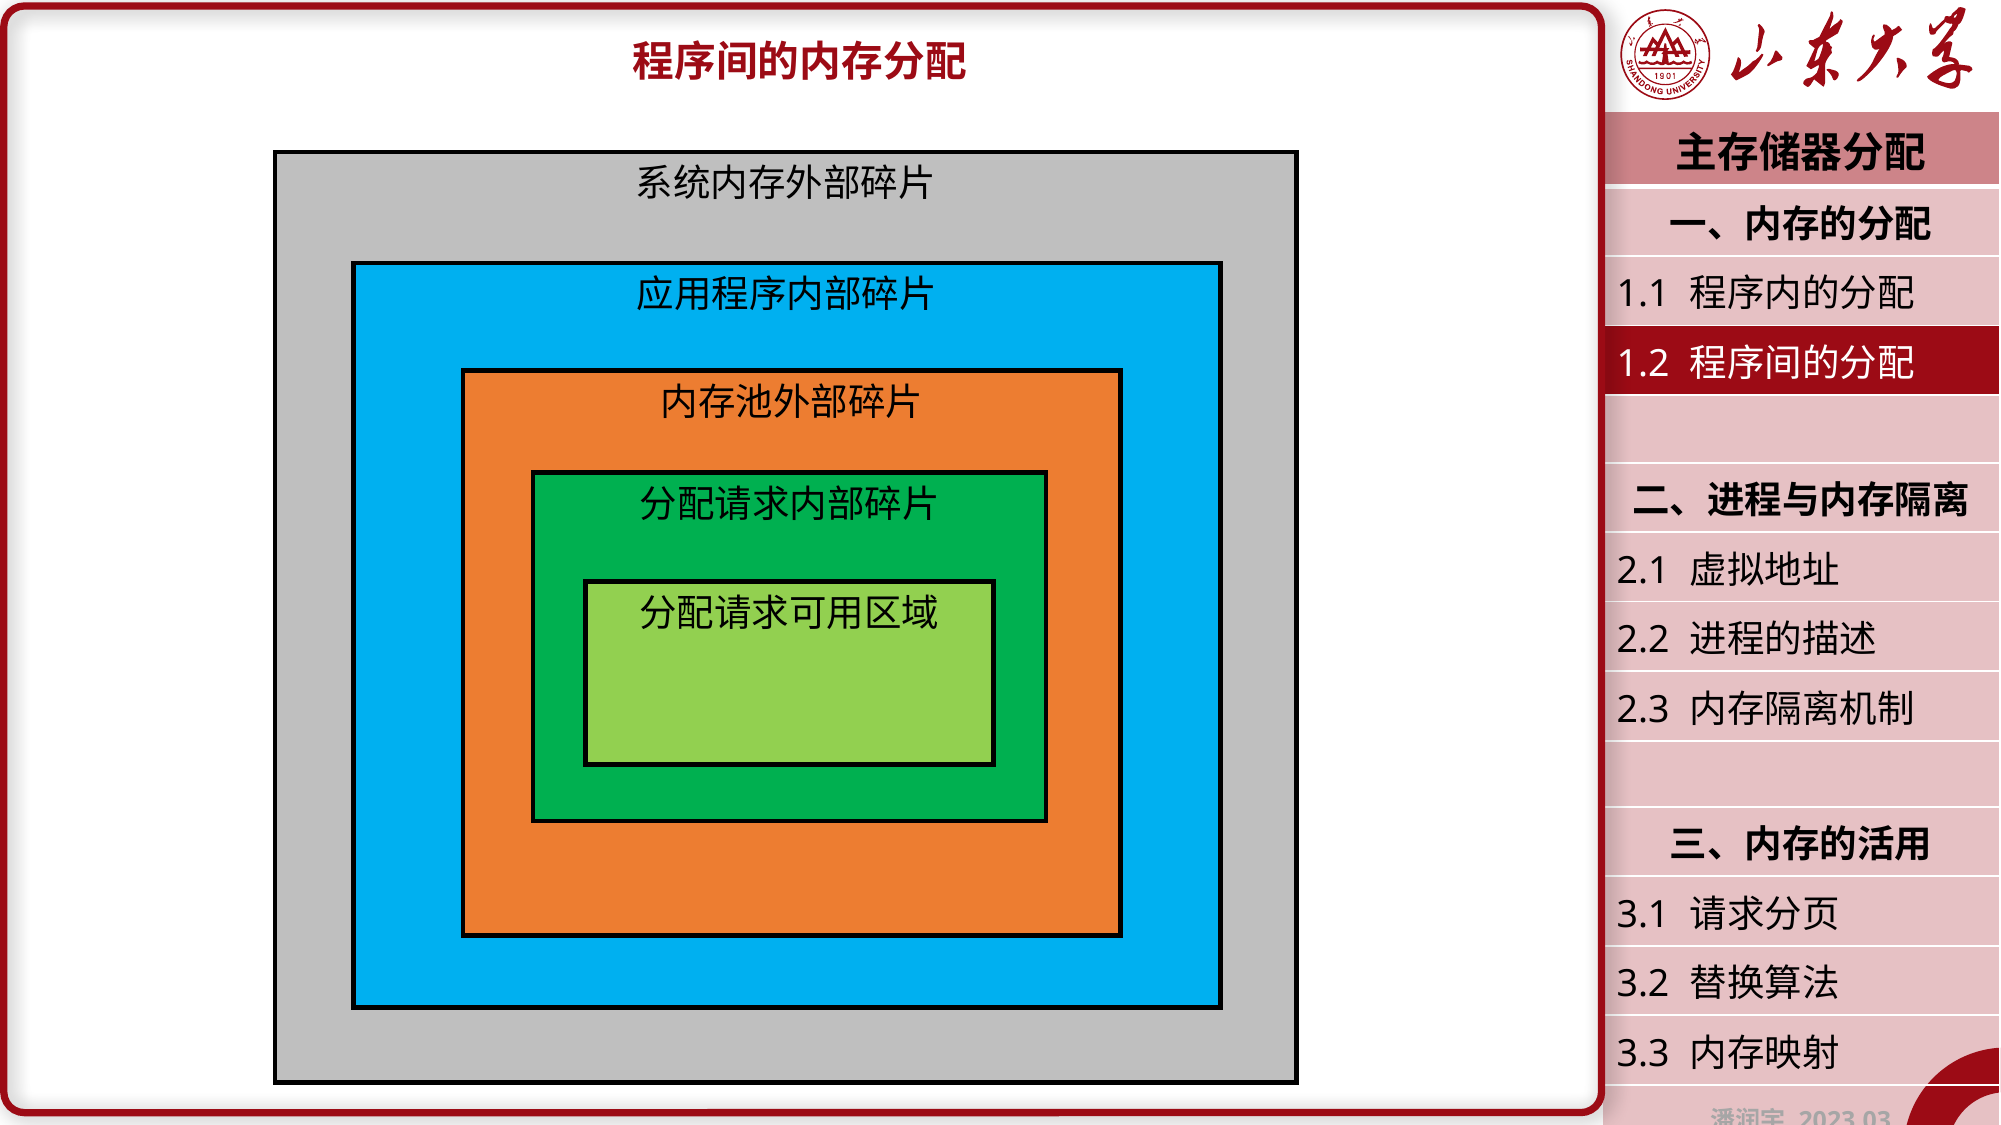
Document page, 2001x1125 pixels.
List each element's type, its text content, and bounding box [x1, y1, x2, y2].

text_box 内存池外部碎片 [462, 370, 1122, 936]
table_cell 2.3 内存隔离机制 [1619, 672, 1999, 740]
table_cell 2.1 虚拟地址 [1619, 533, 1999, 601]
text_box CPU核 [1610, 947, 1614, 1014]
text_box [1610, 602, 1614, 670]
text_box [1610, 808, 1614, 875]
table_cell 1.2 程序间的分配 [1618, 326, 1999, 394]
table_cell 2.2 进程的描述 [1619, 602, 1999, 670]
text_box [1610, 1016, 1614, 1084]
text_box ... [1610, 464, 1614, 531]
text_box [1610, 672, 1614, 740]
text_box 分配请求可用区域 [584, 580, 995, 766]
table_cell 1.1 程序内的分配 [1618, 257, 1999, 325]
text_box 系统内存外部碎片 [274, 151, 1297, 1084]
text_box 段表 [1610, 112, 1614, 184]
text_box CPU封装 [1610, 877, 1614, 945]
table_cell [1618, 396, 1999, 462]
table_cell 3.3 内存映射 [1619, 1016, 1999, 1084]
table_cell 3.2 替换算法 [1619, 947, 1999, 1014]
table_header 主存储器分配 [1618, 112, 1999, 184]
table_cell 三、内存的活用 [1619, 808, 1999, 875]
text_box ... [1610, 533, 1614, 601]
text_box [2, 4, 1603, 1114]
text_box 段基址 [1610, 396, 1614, 462]
text_box 分配请求内部碎片 [532, 471, 1047, 822]
text_box [1603, 1086, 1607, 1105]
table_cell 二、进程与内存隔离 [1618, 464, 1999, 531]
text_box 段号 [1610, 326, 1614, 394]
table_cell [1619, 742, 1999, 806]
text_box 段基址 [1610, 257, 1614, 325]
table_cell 一、内存的分配 [1618, 189, 1999, 255]
text_box 常规路径 快表命中 [1610, 742, 1614, 806]
table_cell 潘润宇 2023.03 [1603, 1086, 1999, 1125]
table_header 主存储器分配 [1603, 1086, 1614, 1116]
text_box 程序间的内存分配 [22, 27, 1577, 93]
table_cell 3.1 请求分页 [1619, 877, 1999, 945]
text_box 应用程序内部碎片 [353, 262, 1221, 1009]
text_box 段号 [1610, 189, 1614, 255]
text_box [1620, 5, 1977, 100]
